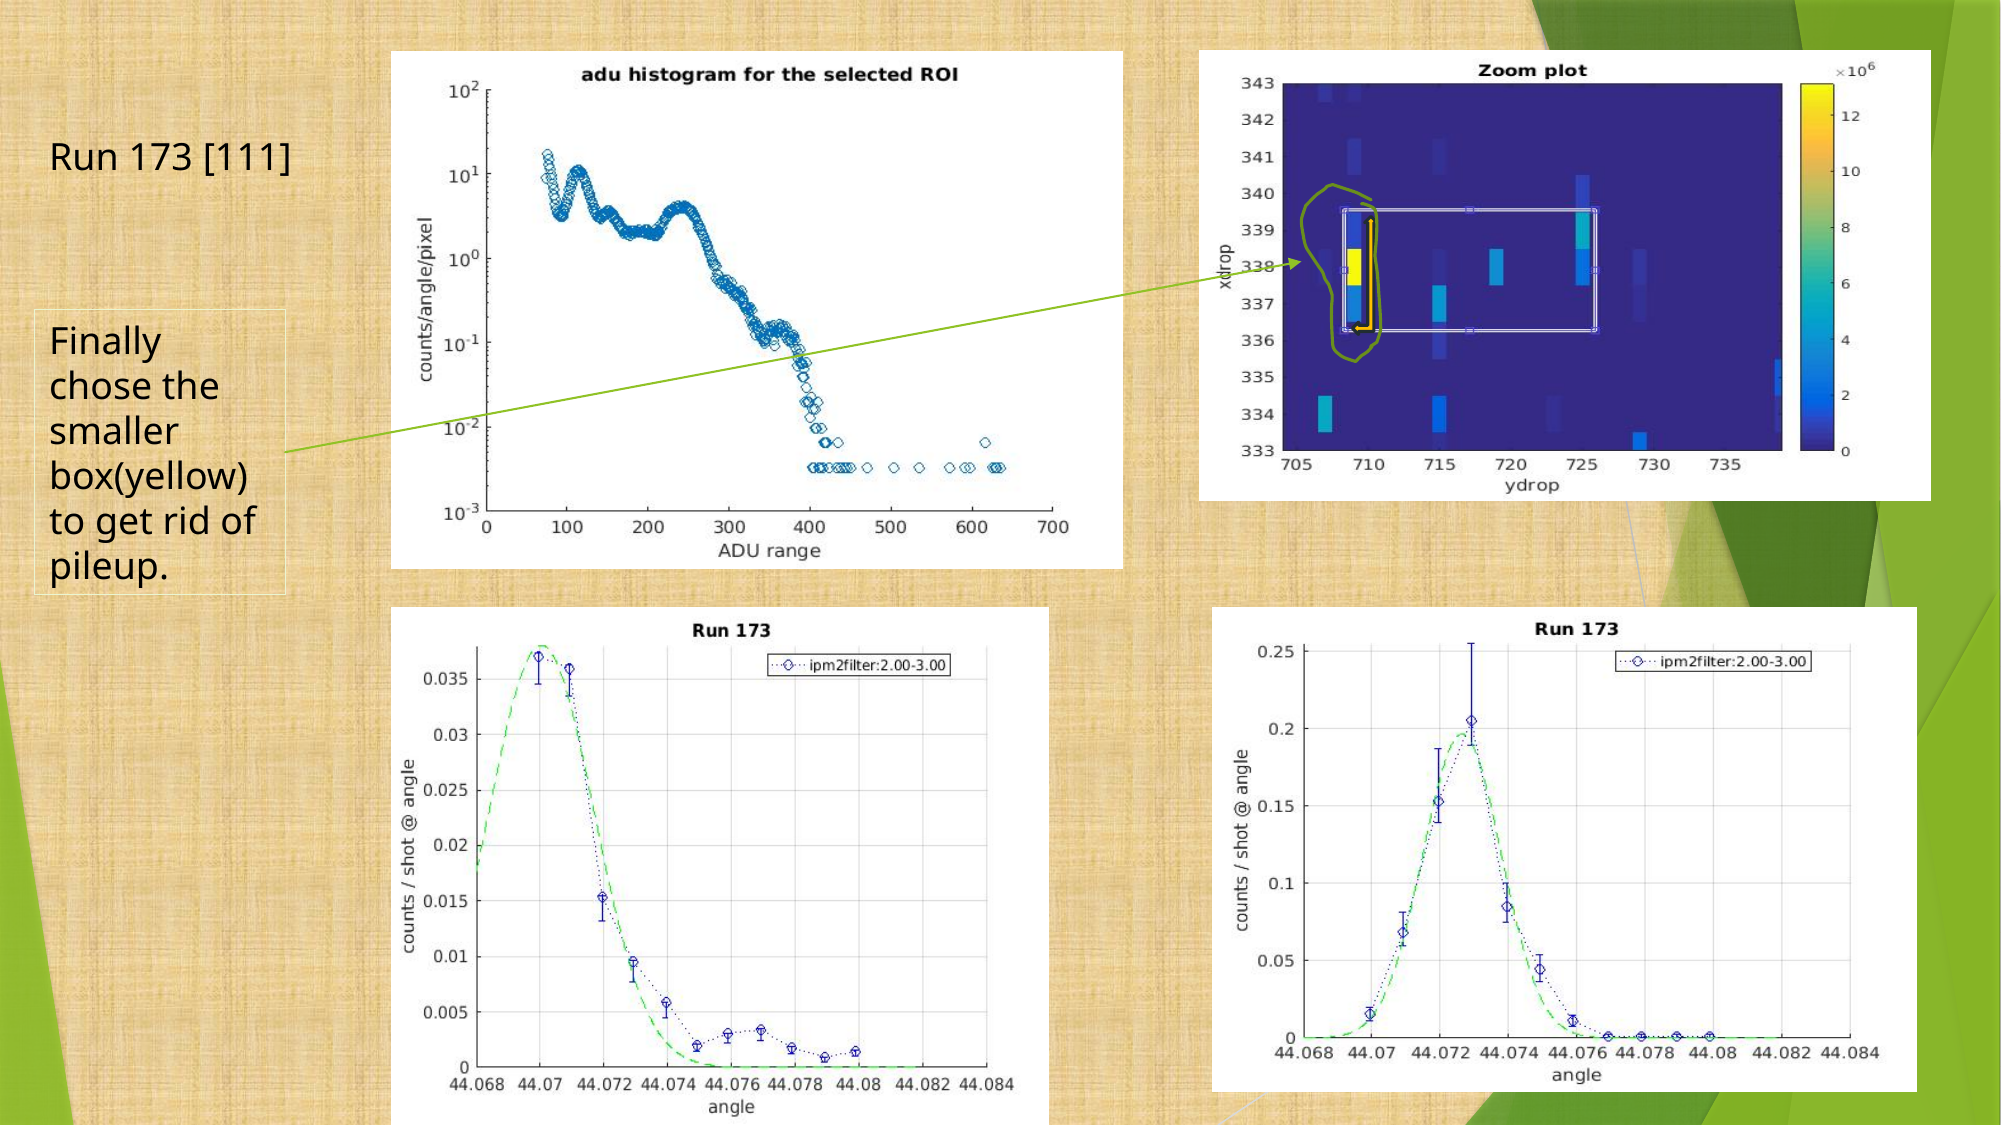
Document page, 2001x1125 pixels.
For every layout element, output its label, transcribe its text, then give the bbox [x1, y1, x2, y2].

picture [0, 0, 1931, 1125]
text_box Finally chose the smaller box(yellow) to get rid of pileup. [34, 309, 286, 595]
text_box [284, 260, 1302, 432]
text_box Run 173 [111] [34, 125, 386, 186]
